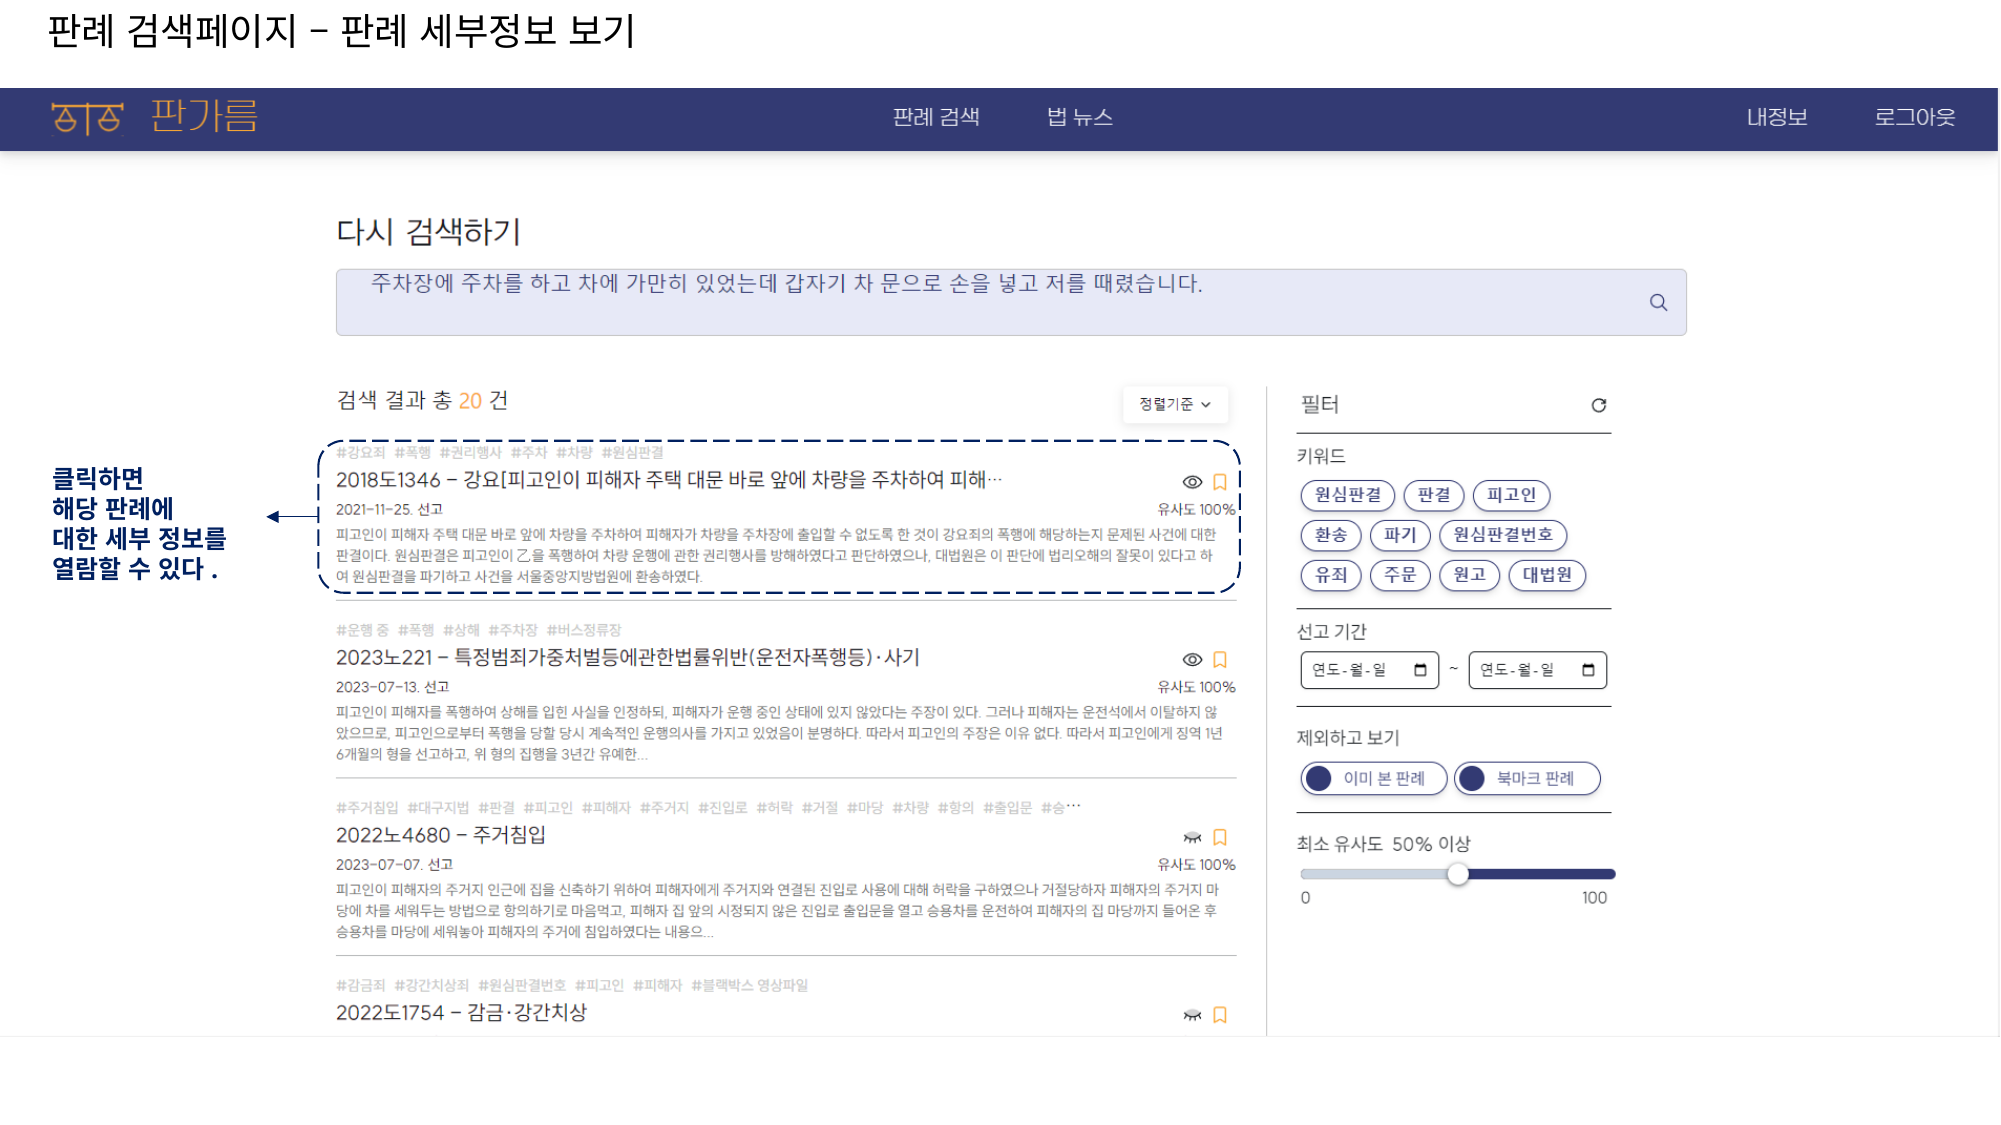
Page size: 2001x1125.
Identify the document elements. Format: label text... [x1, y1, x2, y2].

picture [0, 88, 2000, 1037]
text_box 판례 검색페이지 – 판례 세부정보 보기 [32, 0, 653, 60]
